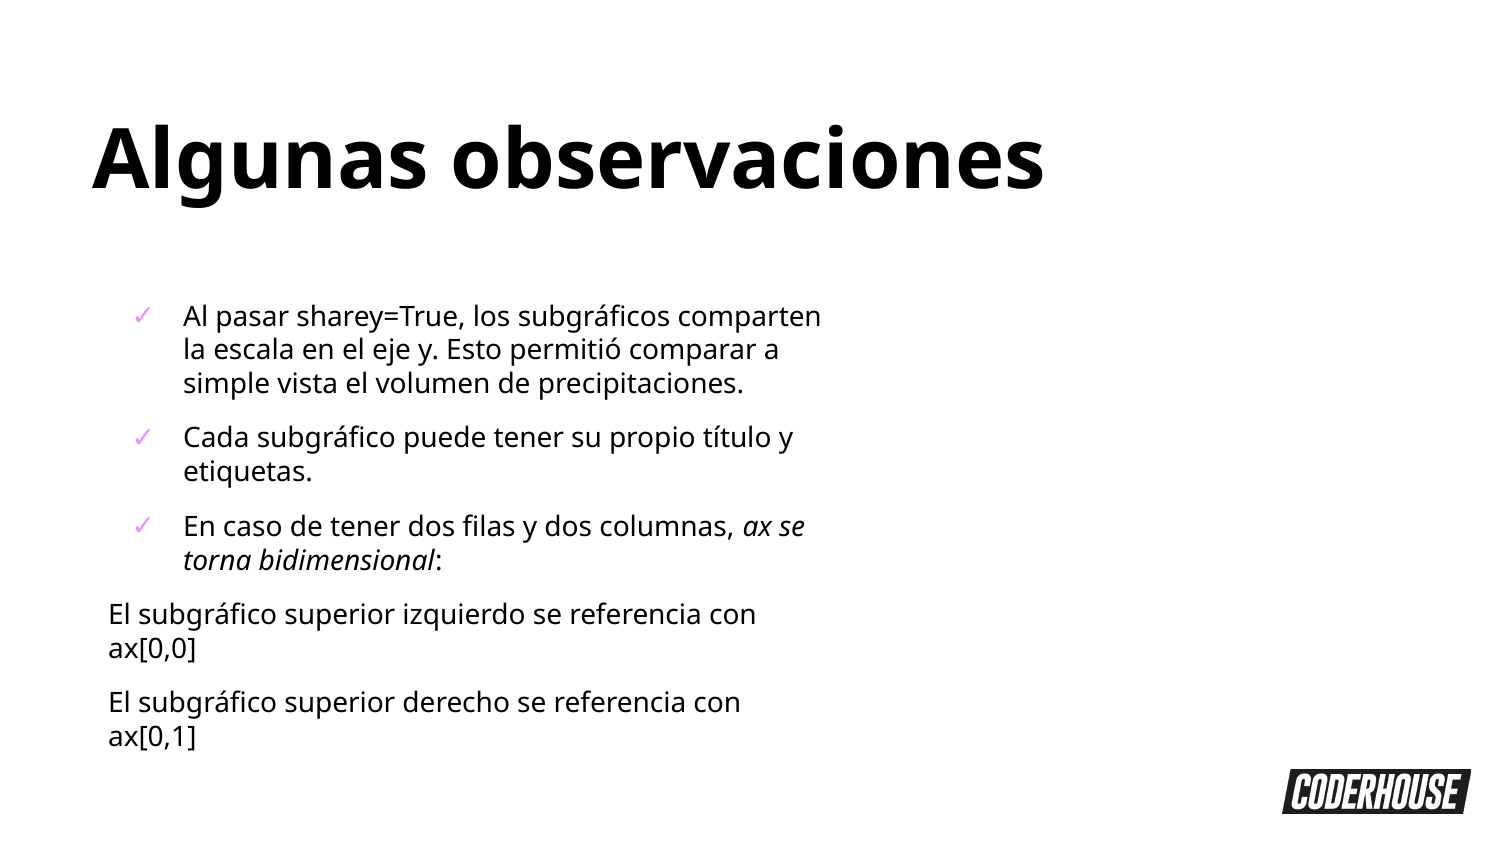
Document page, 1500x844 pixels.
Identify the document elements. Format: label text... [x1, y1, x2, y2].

text_box Al pasar sharey=True, los subgráficos comparten la escala en el eje y. Esto permitió comparar a simple vista el volumen de precipitaciones. Cada subgráfico puede tener su propio título y etiquetas. En caso de tener dos filas y dos columnas, ax se torna bidimensional: El subgráfico superior izquierdo se referencia con ax[0,0] El subgráfico superior derecho se referencia con ax[0,1] [93, 282, 843, 768]
text_box Algunas observaciones [77, 101, 1414, 222]
picture [1281, 769, 1471, 814]
